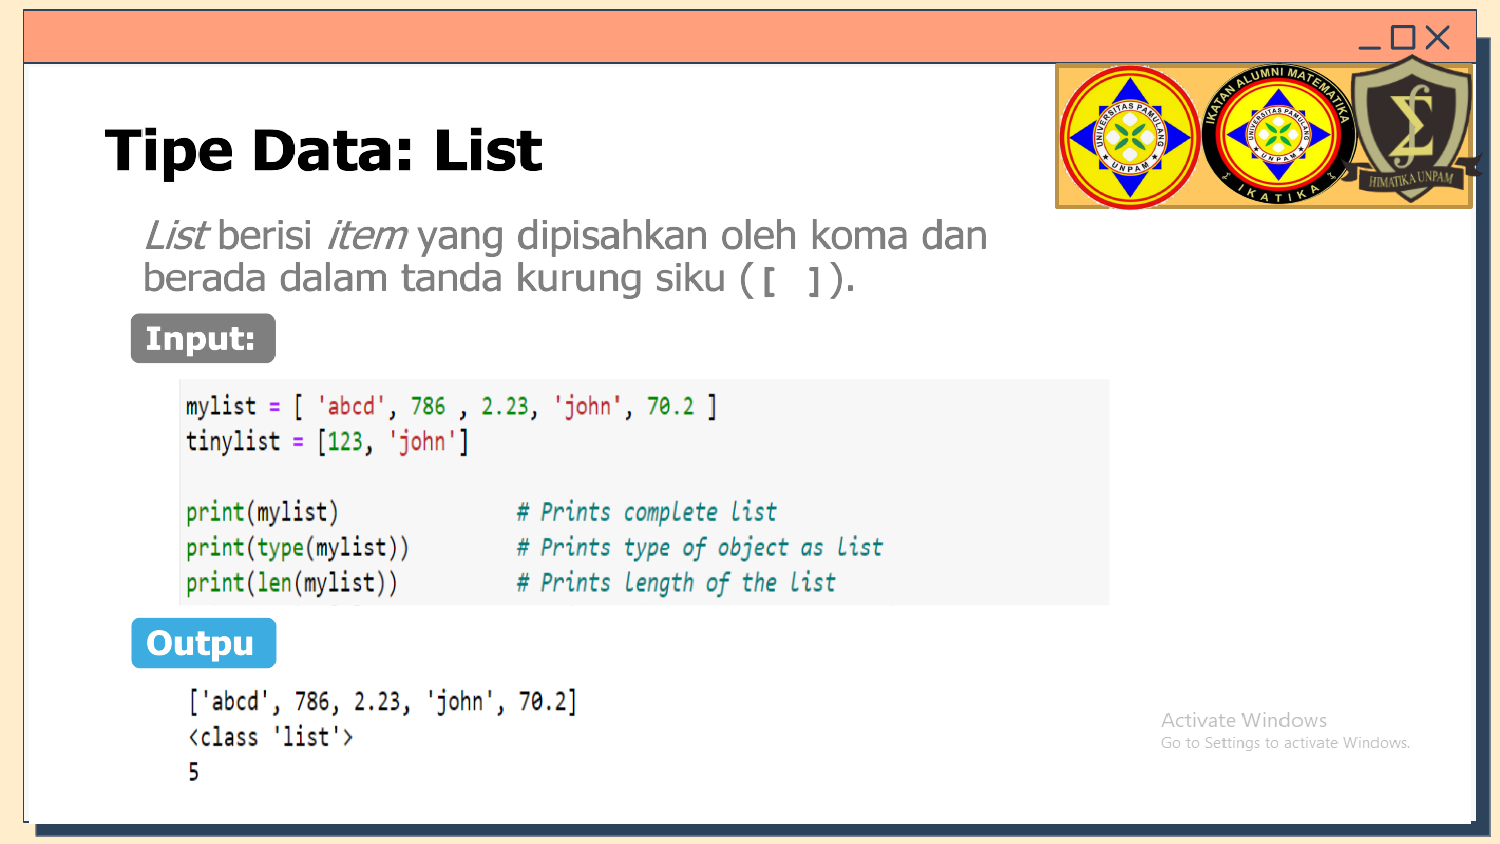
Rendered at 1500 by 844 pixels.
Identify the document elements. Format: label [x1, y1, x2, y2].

picture [29, 53, 1483, 824]
